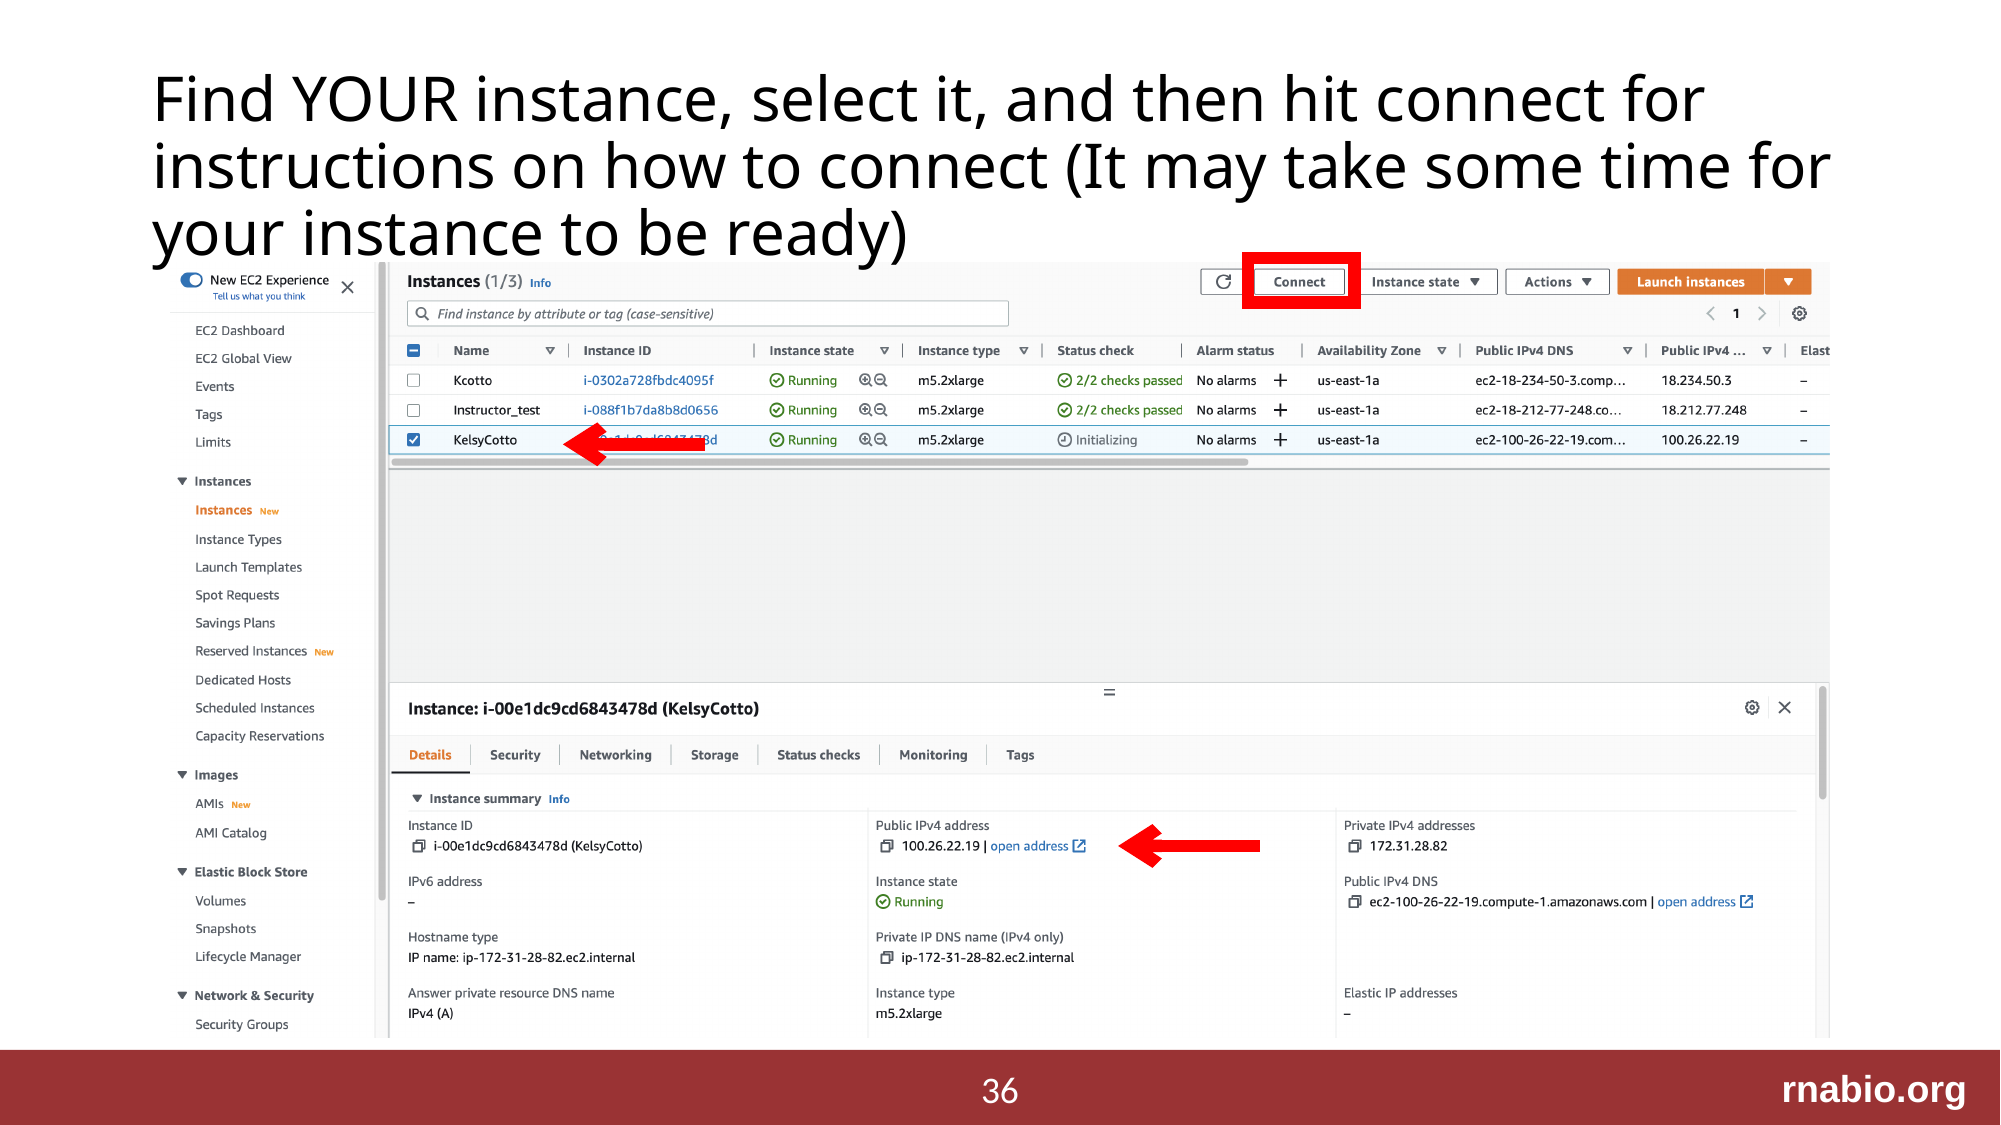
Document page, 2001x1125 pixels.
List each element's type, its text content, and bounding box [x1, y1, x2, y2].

text_box [1247, 258, 1355, 262]
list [170, 262, 1830, 1038]
title Find YOUR instance, select it, and then hit connect for instructions on how to connect (It may take some time for your instance to be ready) [137, 59, 1863, 278]
